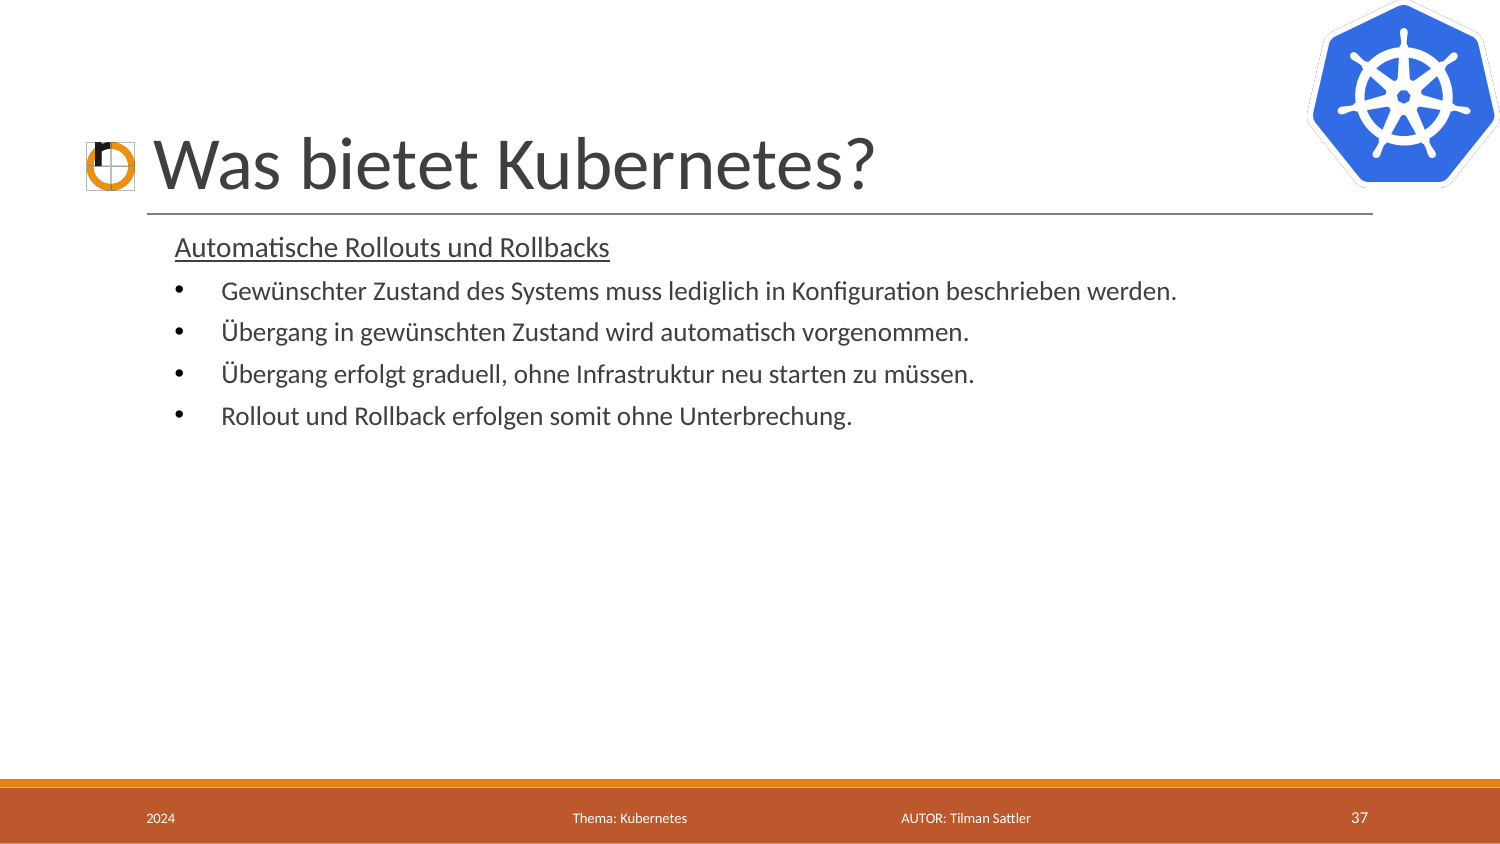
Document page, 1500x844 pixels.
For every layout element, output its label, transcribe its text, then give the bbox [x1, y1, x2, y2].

picture [1307, 0, 1500, 188]
list Automatische Rollouts und Rollbacks Gewünschter Zustand des Systems muss lediglich in Konfiguration beschrieben werden. Übergang in gewünschten Zustand wird automatisch vorgenommen. Übergang erfolgt graduell, ohne Infrastruktur neu starten zu müssen. Rollout und Rollback erfolgen somit ohne Unterbrechung. [135, 227, 1373, 723]
picture [83, 141, 136, 191]
slide_number 2024 [135, 794, 440, 840]
footer Thema: Kubernetes AUTOR: Tilman Sattler [453, 794, 1152, 840]
slide_number 37 [1218, 794, 1380, 840]
title Was bietet Kubernetes? [141, 32, 1380, 211]
